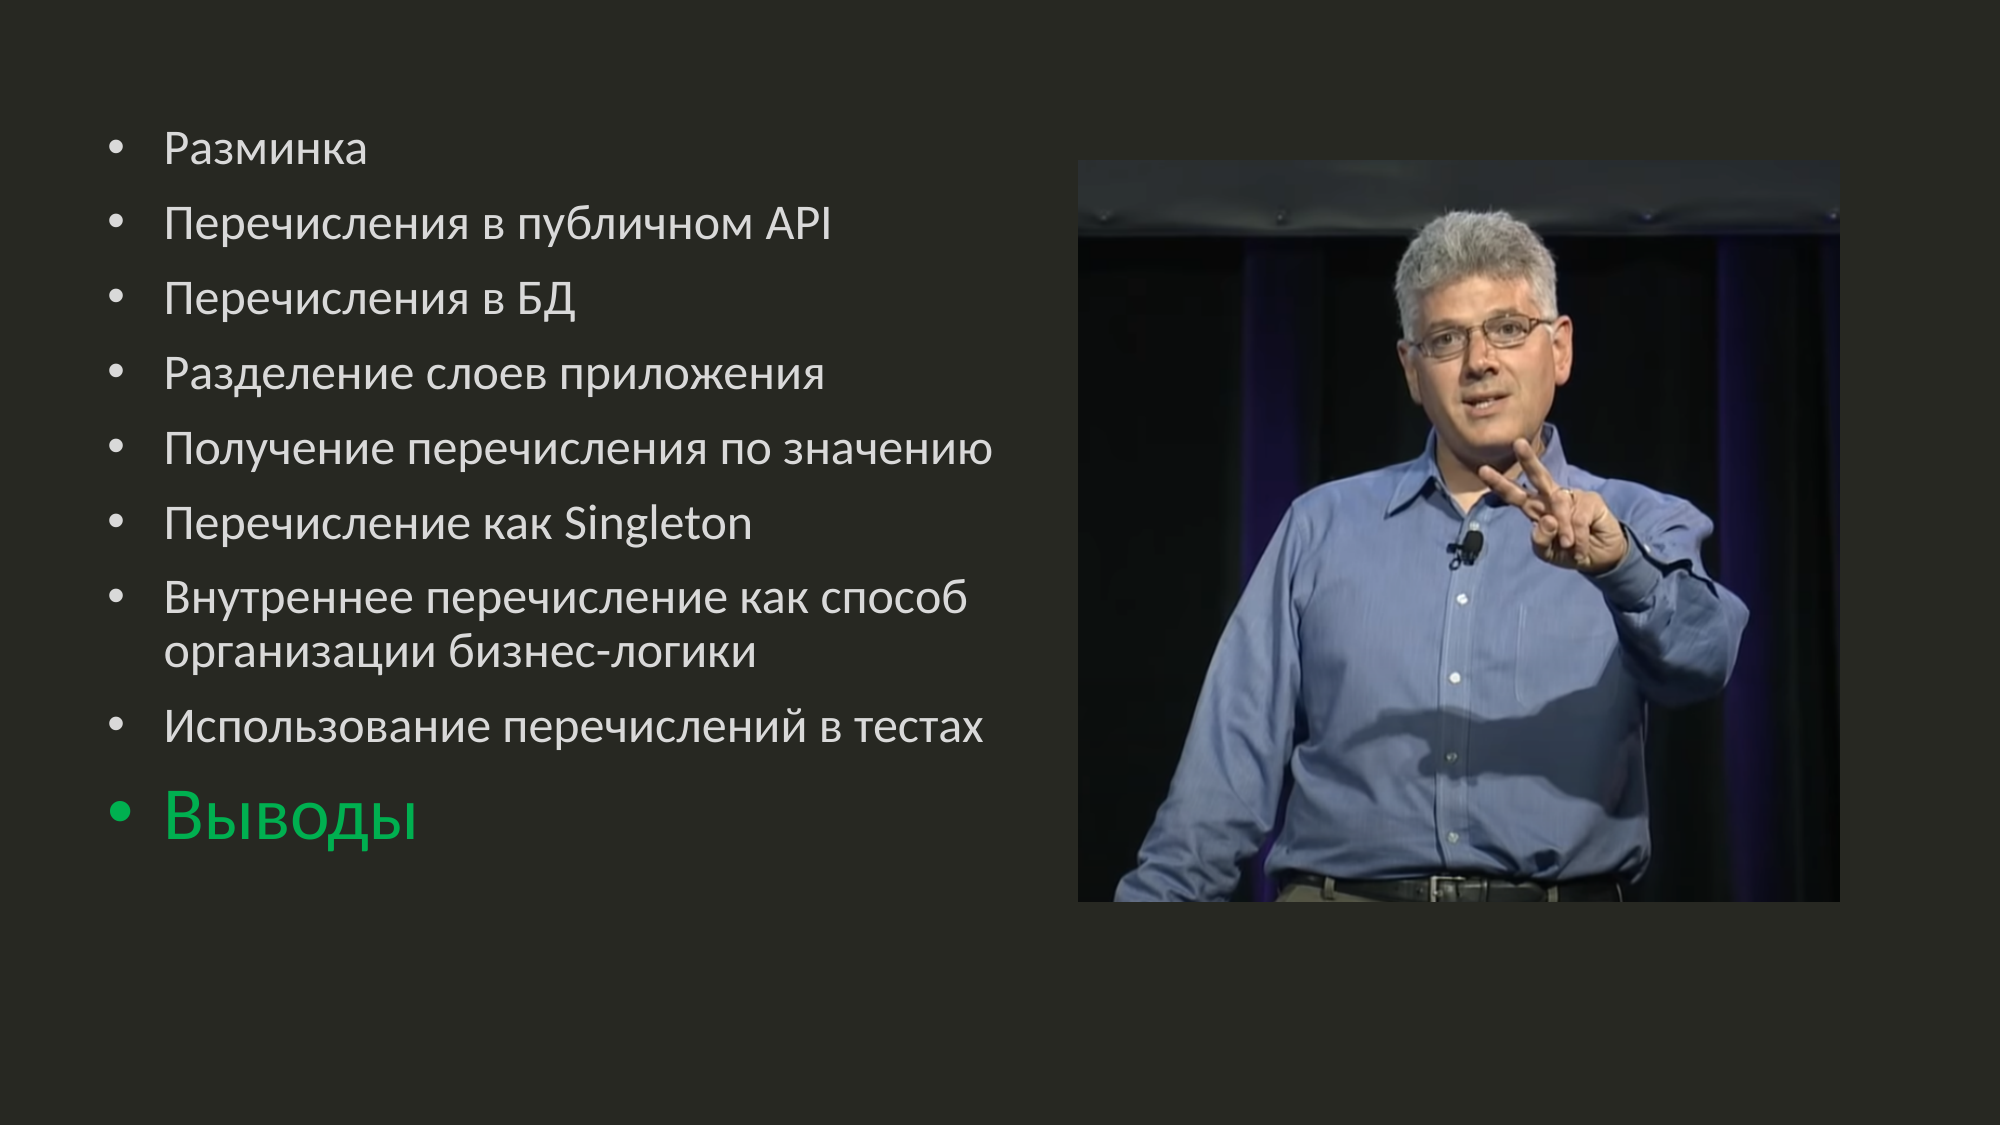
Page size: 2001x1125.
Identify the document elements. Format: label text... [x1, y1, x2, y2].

text_box Разминка Перечисления в публичном API Перечисления в БД Разделение слоев приложения Получение перечисления по значению Перечисление как Singleton Внутреннее перечисление как способ организации бизнес-логики Использование перечислений в тестах Выводы [92, 114, 1024, 1061]
picture [1078, 160, 1840, 902]
